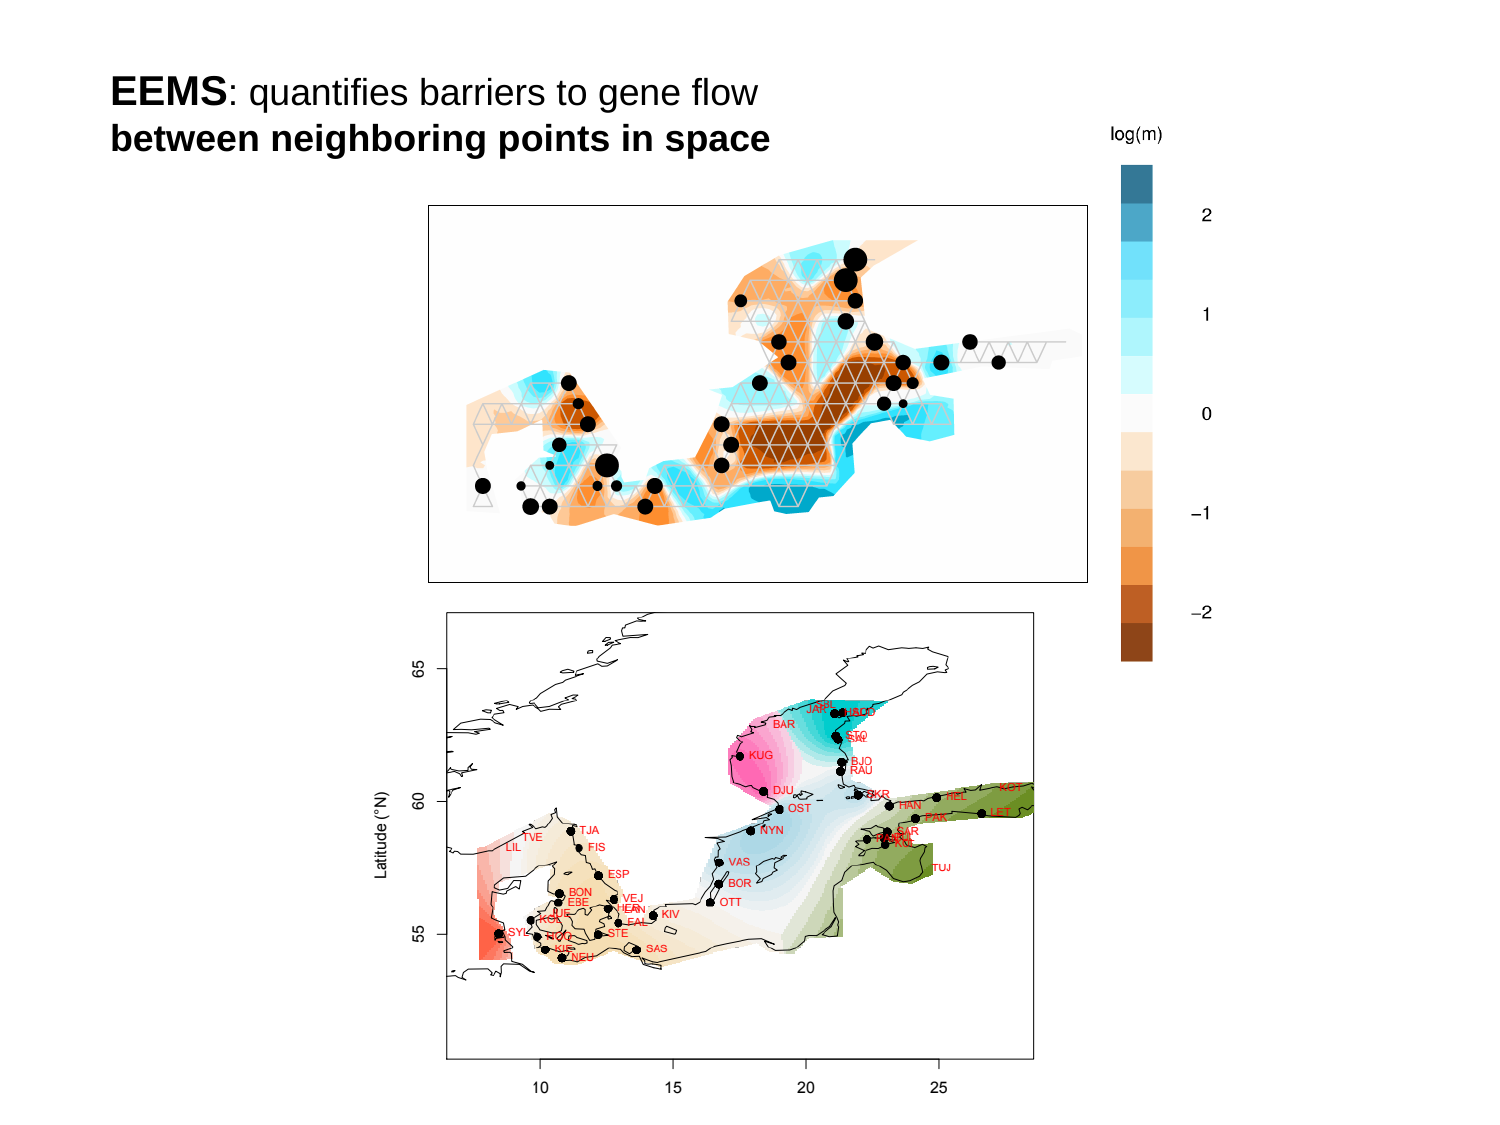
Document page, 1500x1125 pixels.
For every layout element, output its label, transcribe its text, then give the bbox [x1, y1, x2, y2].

picture [369, 205, 1089, 1106]
picture [1102, 109, 1218, 680]
text_box EEMS: quantifies barriers to gene flow between neighboring points in space [95, 56, 1421, 166]
